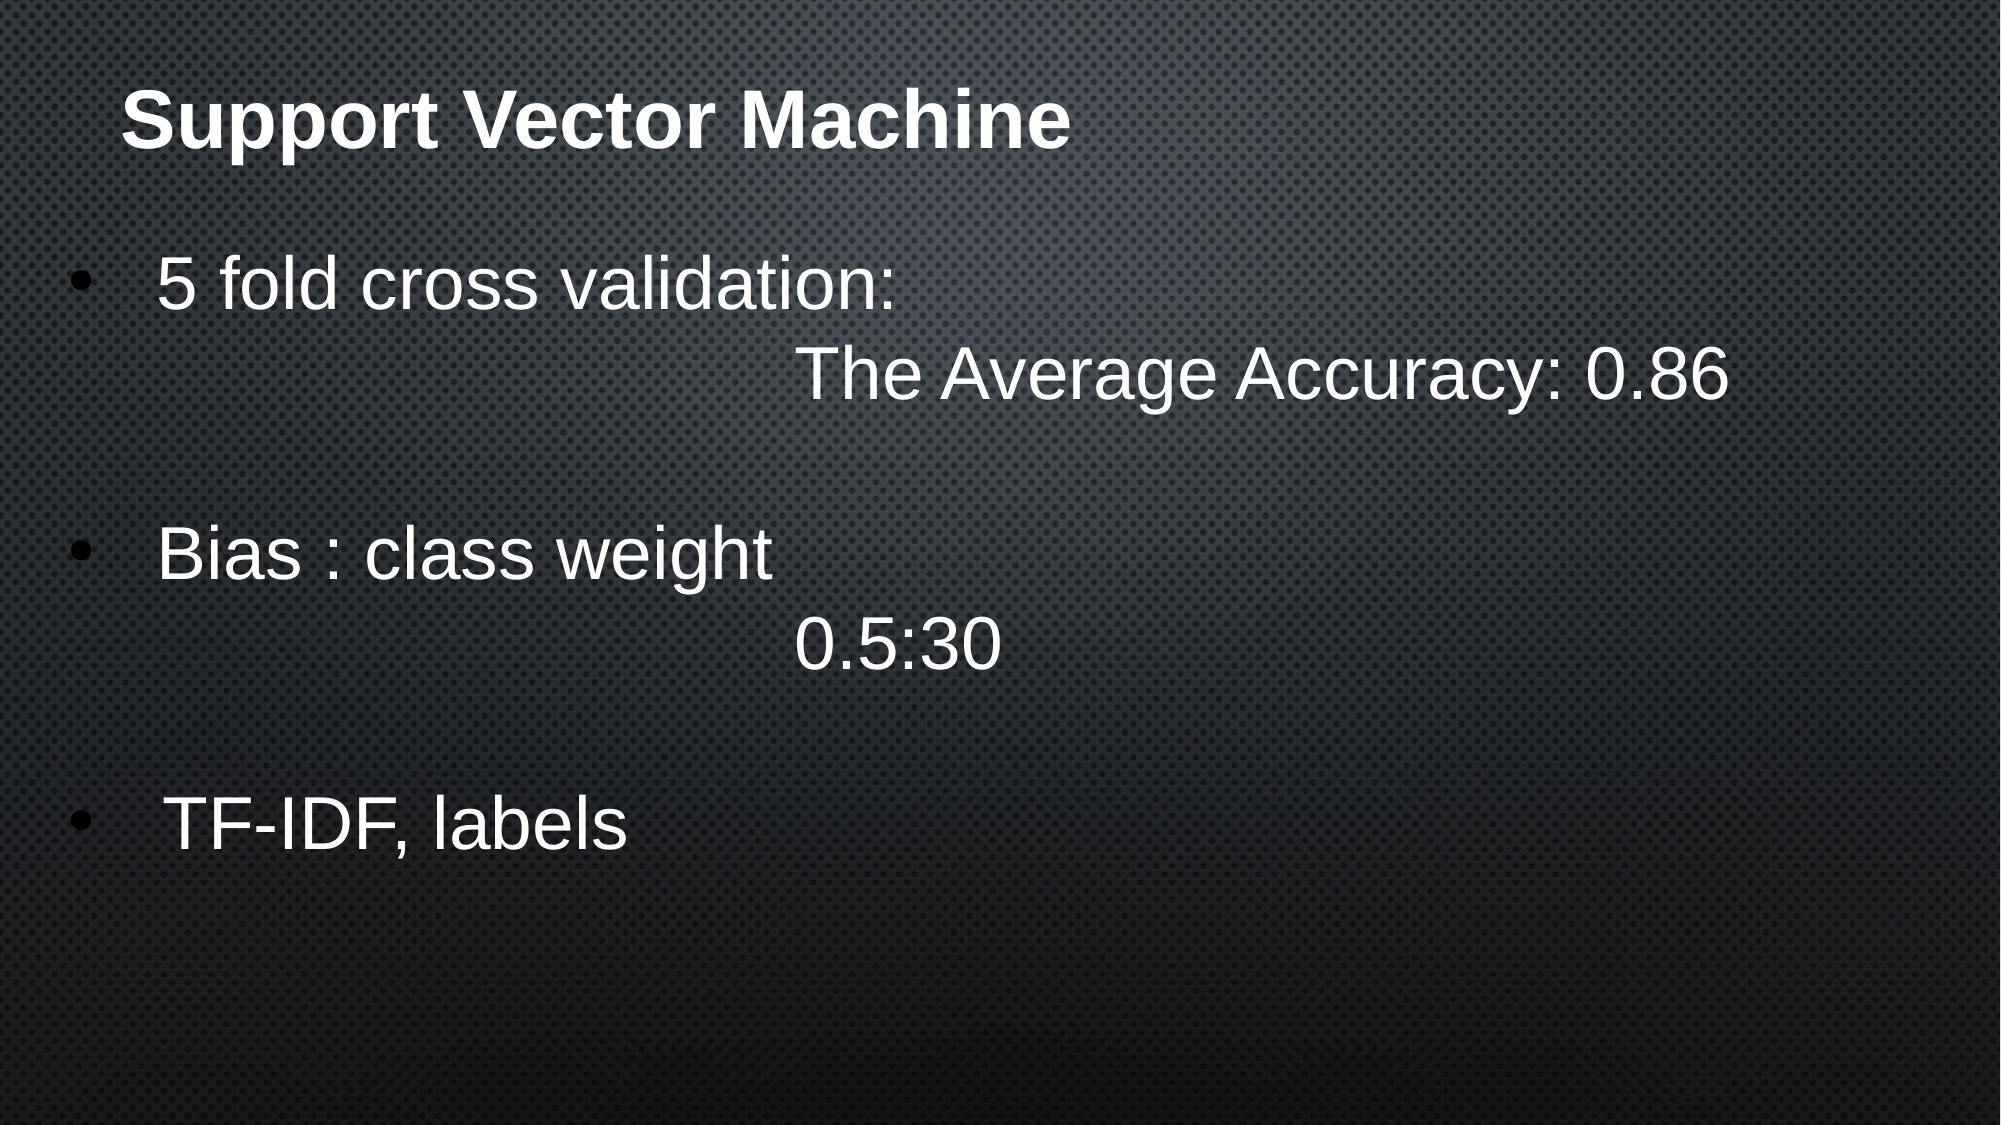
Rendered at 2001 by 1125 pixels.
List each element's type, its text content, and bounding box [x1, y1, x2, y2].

text_box Support Vector Machine [105, 58, 1089, 173]
picture [0, 0, 2001, 1125]
text_box 5 fold cross validation: The Average Accuracy: 0.86 Bias : class weight 0.5:30 TF-IDF, labels [53, 226, 1747, 872]
